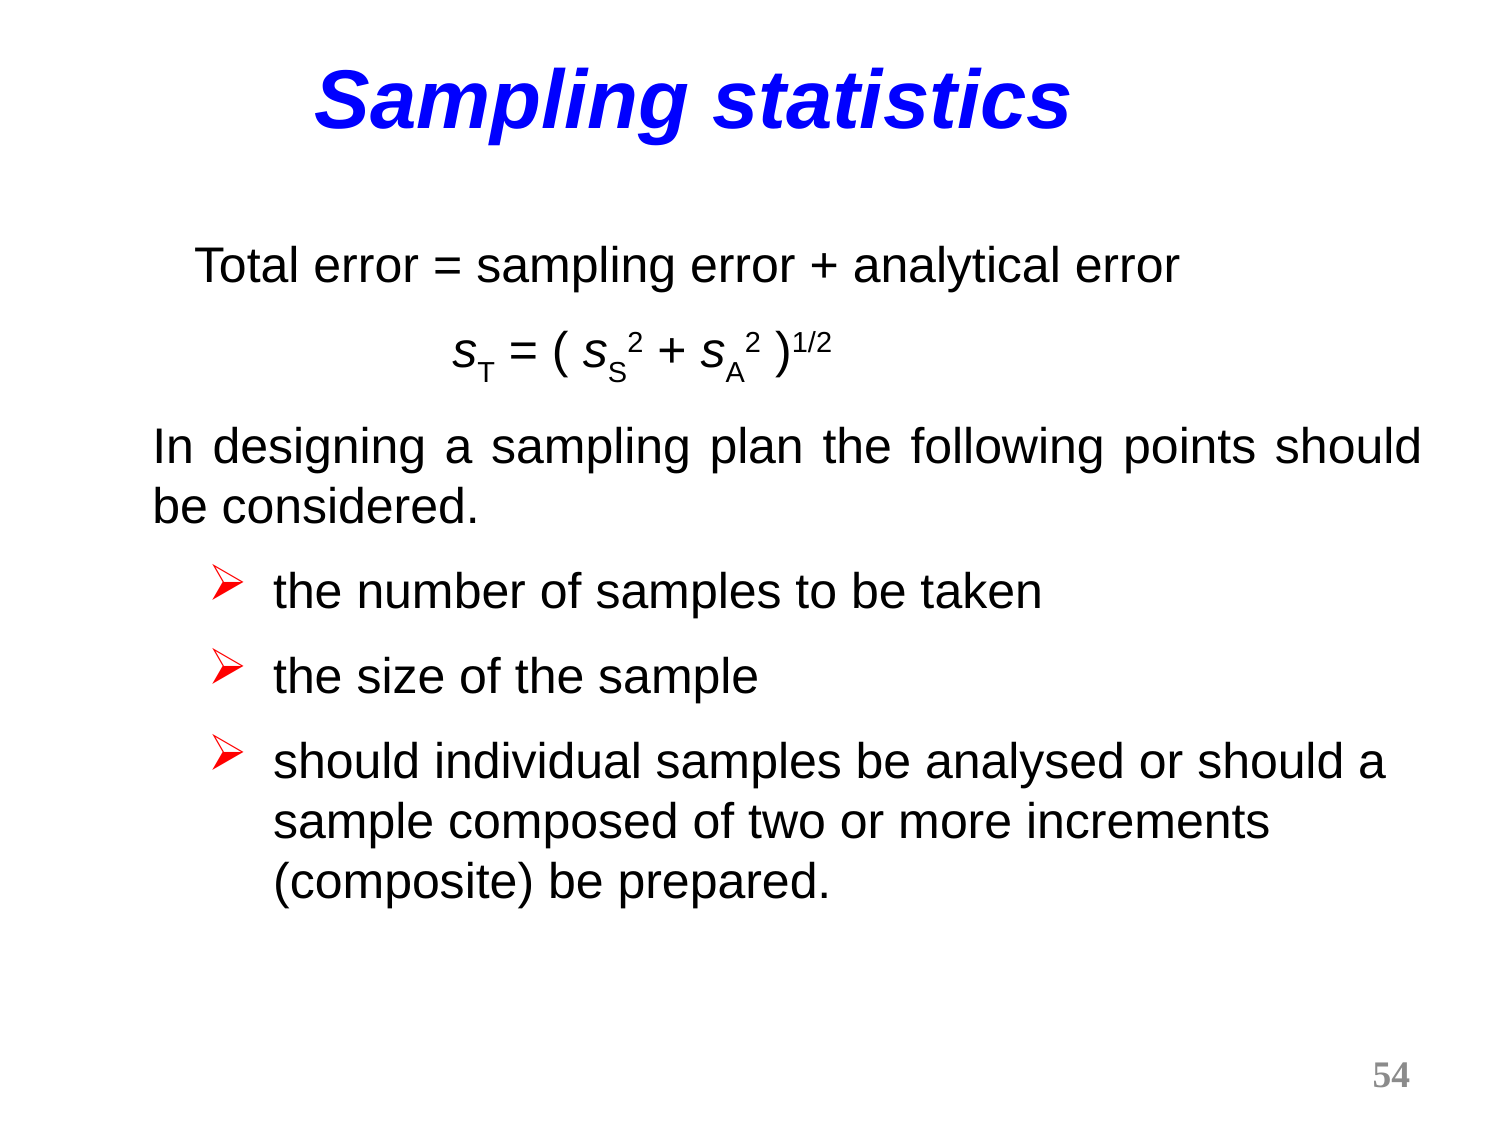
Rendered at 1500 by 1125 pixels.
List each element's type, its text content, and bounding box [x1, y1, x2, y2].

slide_number 54 [1074, 1042, 1425, 1103]
text_box Sampling statistics [300, 37, 1150, 153]
text_box Total error = sampling error + analytical error sT = ( sS2 + sA2 )1/2 In designing a sampling plan the following points should be considered. the number of samples to be taken the size of the sample should individual samples be analysed or should a sample composed of two or more increments (composite) be prepared. [137, 224, 1438, 916]
